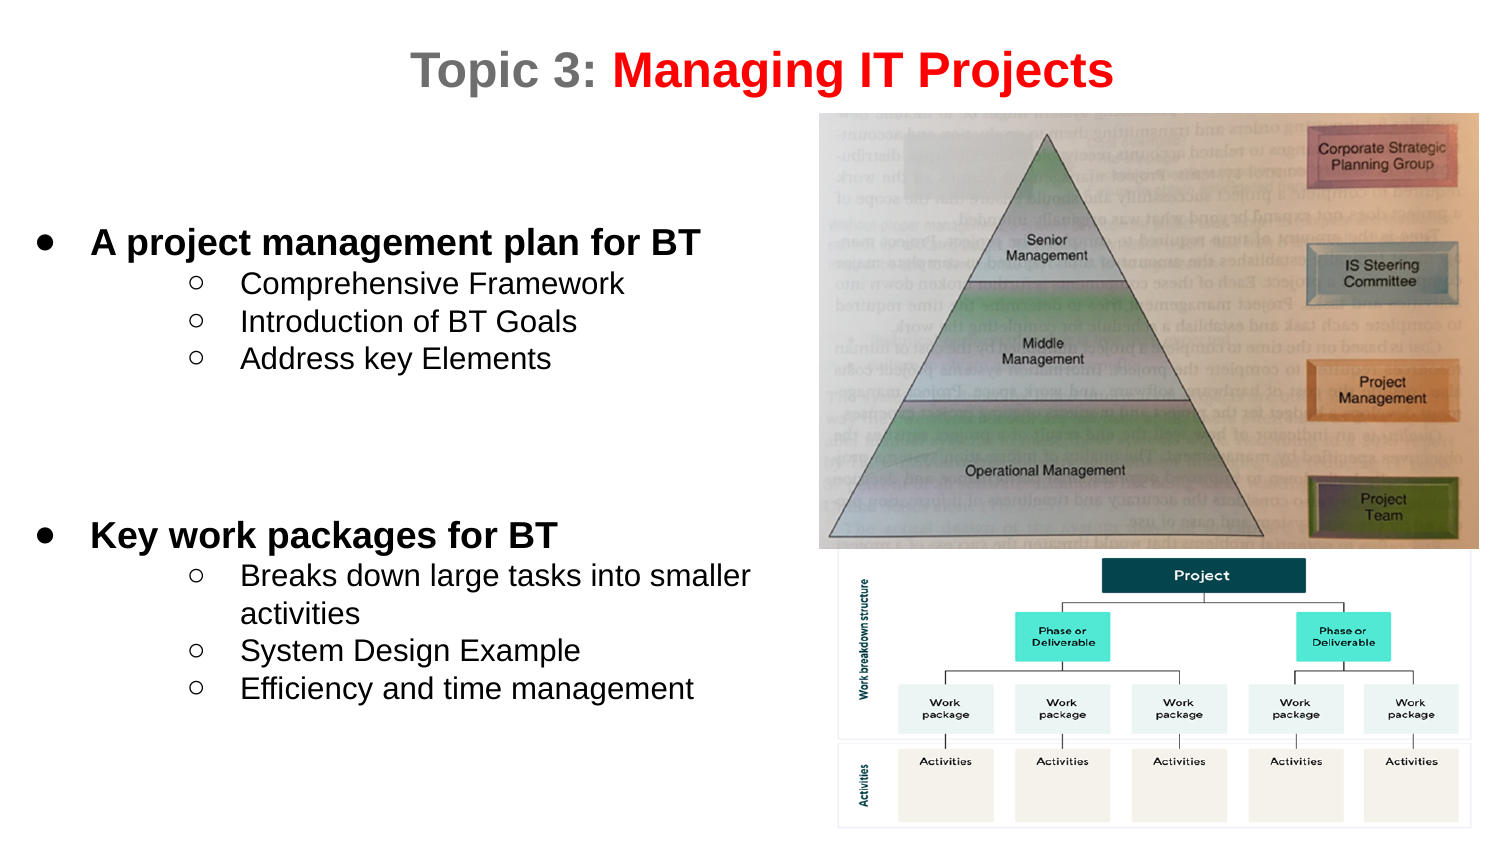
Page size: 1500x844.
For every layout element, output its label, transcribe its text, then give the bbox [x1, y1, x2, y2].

picture [818, 113, 1489, 843]
text_box A project management plan for BT Comprehensive Framework Introduction of BT Goals Address key Elements Key work packages for BT Breaks down large tasks into smaller activities System Design Example Efficiency and time management [0, 113, 816, 823]
text_box Topic 3: Managing IT Projects [394, 22, 1500, 113]
